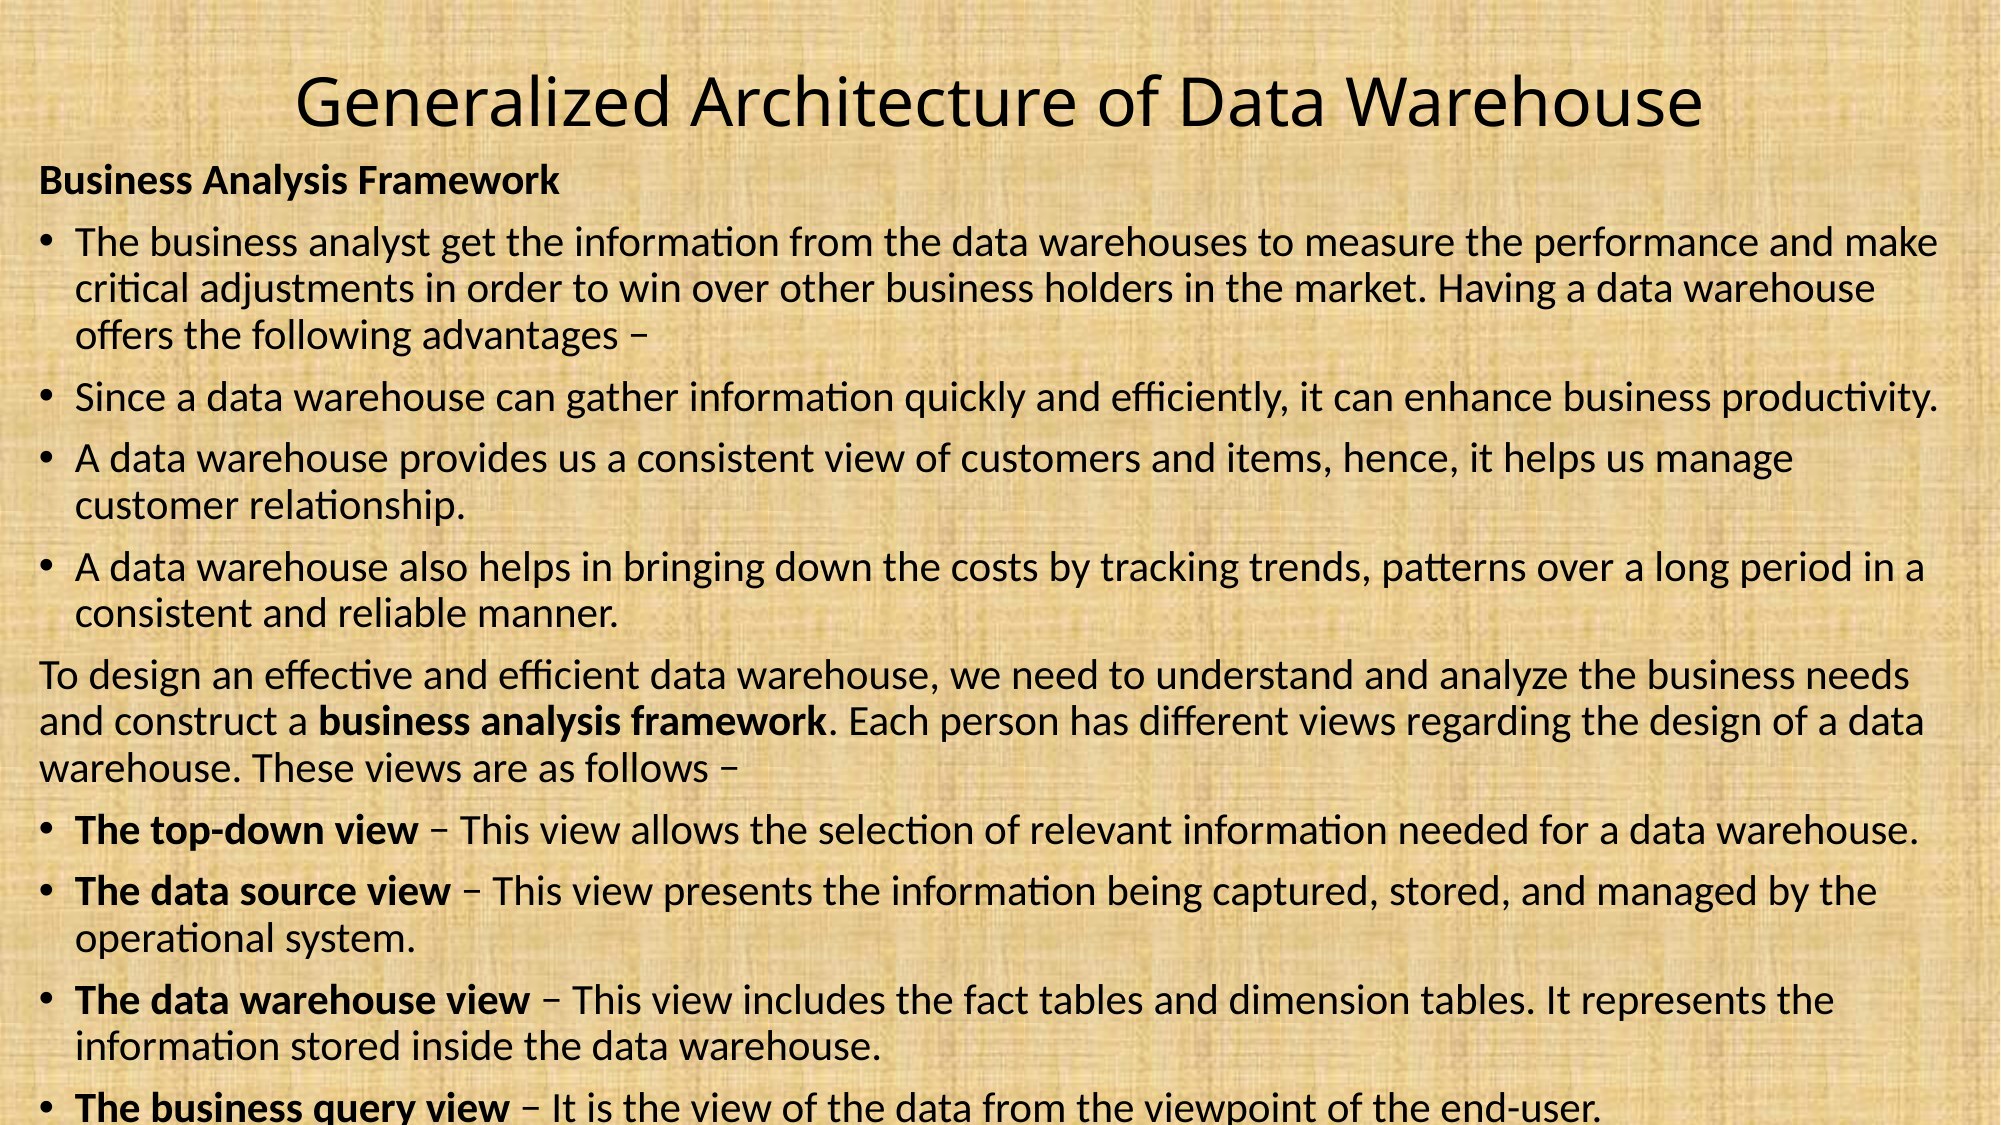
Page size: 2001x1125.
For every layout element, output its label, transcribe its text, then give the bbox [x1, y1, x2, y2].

title Generalized Architecture of Data Warehouse [137, 59, 1863, 149]
picture [0, 0, 2001, 1125]
list Business Analysis Framework The business analyst get the information from the data warehouses to measure the performance and make critical adjustments in order to win over other business holders in the market. Having a data warehouse offers the following advantages − Since a data warehouse can gather information quickly and efficiently, it can enhance business productivity. A data warehouse provides us a consistent view of customers and items, hence, it helps us manage customer relationship. A data warehouse also helps in bringing down the costs by tracking trends, patterns over a long period in a consistent and reliable manner. To design an effective and efficient data warehouse, we need to understand and analyze the business needs and construct a business analysis framework. Each person has different views regarding the design of a data warehouse. These views are as follows − The top-down view − This view allows the selection of relevant information needed for a data warehouse. The data source view − This view presents the information being captured, stored, and managed by the operational system. The data warehouse view − This view includes the fact tables and dimension tables. It represents the information stored inside the data warehouse. The business query view − It is the view of the data from the viewpoint of the end-user. [23, 149, 1977, 1125]
